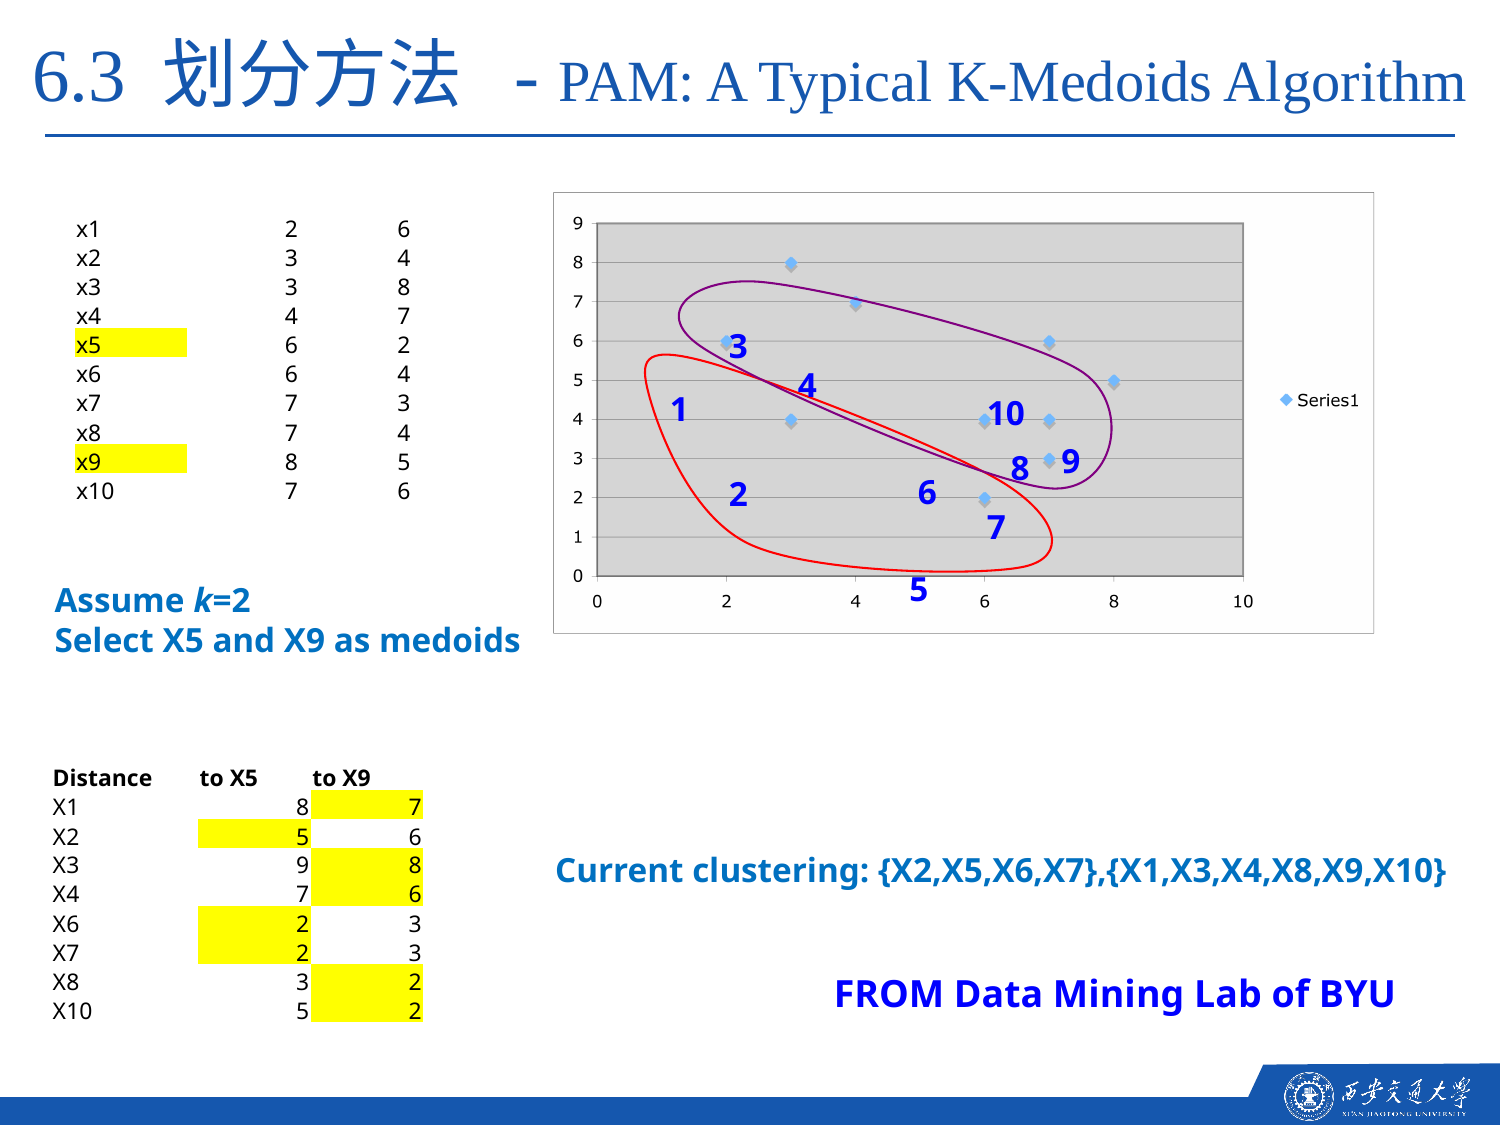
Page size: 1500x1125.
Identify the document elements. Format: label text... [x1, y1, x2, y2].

table_cell X8 [51, 964, 198, 993]
table_cell x10 [75, 473, 187, 502]
table_cell 5 [300, 444, 412, 473]
table_cell X1 [51, 790, 198, 819]
table_cell 2 [311, 993, 423, 1022]
table_cell 3 [187, 241, 300, 270]
table_cell 6 [187, 357, 300, 386]
table_cell 2 [198, 906, 311, 935]
table_cell 3 [311, 935, 423, 964]
table_cell 7 [300, 299, 412, 328]
table_cell X10 [51, 993, 198, 1022]
table_cell x6 [75, 357, 187, 386]
table_cell 4 [300, 415, 412, 444]
table_cell 2 [300, 328, 412, 357]
table_cell 2 [198, 935, 311, 964]
text_box 6.3 划分方法 - PAM: A Typical K-Medoids Algorithm [0, 19, 1500, 124]
table_cell x3 [75, 270, 187, 299]
table_header 6 [300, 212, 412, 241]
table_cell 3 [300, 386, 412, 415]
table_cell X7 [51, 935, 198, 964]
table_cell x7 [75, 386, 187, 415]
table_cell 8 [187, 444, 300, 473]
table_cell 6 [187, 328, 300, 357]
table_cell 2 [311, 964, 423, 993]
table_header to X9 [311, 761, 423, 790]
text_box Assume k=2 Select X5 and X9 as medoids [39, 571, 537, 667]
table_cell X6 [51, 906, 198, 935]
table_header x1 [75, 212, 187, 241]
table_cell 6 [311, 819, 423, 848]
table_cell x2 [75, 241, 187, 270]
table_cell 4 [300, 357, 412, 386]
table_cell x8 [75, 415, 187, 444]
table_header 2 [187, 212, 300, 241]
table_cell 7 [198, 877, 311, 906]
table_cell 7 [187, 473, 300, 502]
table_cell x4 [75, 299, 187, 328]
table_cell 6 [300, 473, 412, 502]
table_cell 5 [198, 819, 311, 848]
table_cell 8 [198, 790, 311, 819]
table_cell 5 [198, 993, 311, 1022]
table_cell x9 [75, 444, 187, 473]
table_cell 4 [187, 299, 300, 328]
table_cell 4 [300, 241, 412, 270]
table_cell 7 [311, 790, 423, 819]
table_cell 8 [311, 848, 423, 877]
table_cell x5 [75, 328, 187, 357]
table_cell 7 [187, 415, 300, 444]
table_cell 6 [311, 877, 423, 906]
table_cell 8 [300, 270, 412, 299]
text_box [545, 184, 1382, 641]
table_header Distance [51, 761, 198, 790]
table_cell X3 [51, 848, 198, 877]
table_cell 9 [198, 848, 311, 877]
table_cell 3 [187, 270, 300, 299]
table_cell X2 [51, 819, 198, 848]
table_cell 3 [311, 906, 423, 935]
table_cell X4 [51, 877, 198, 906]
text_box Current clustering: {X2,X5,X6,X7},{X1,X3,X4,X8,X9,X10} [540, 842, 1463, 897]
table_header to X5 [198, 761, 311, 790]
text_box FROM Data Mining Lab of BYU [819, 963, 1412, 1023]
table_cell 7 [187, 386, 300, 415]
table_cell 3 [198, 964, 311, 993]
